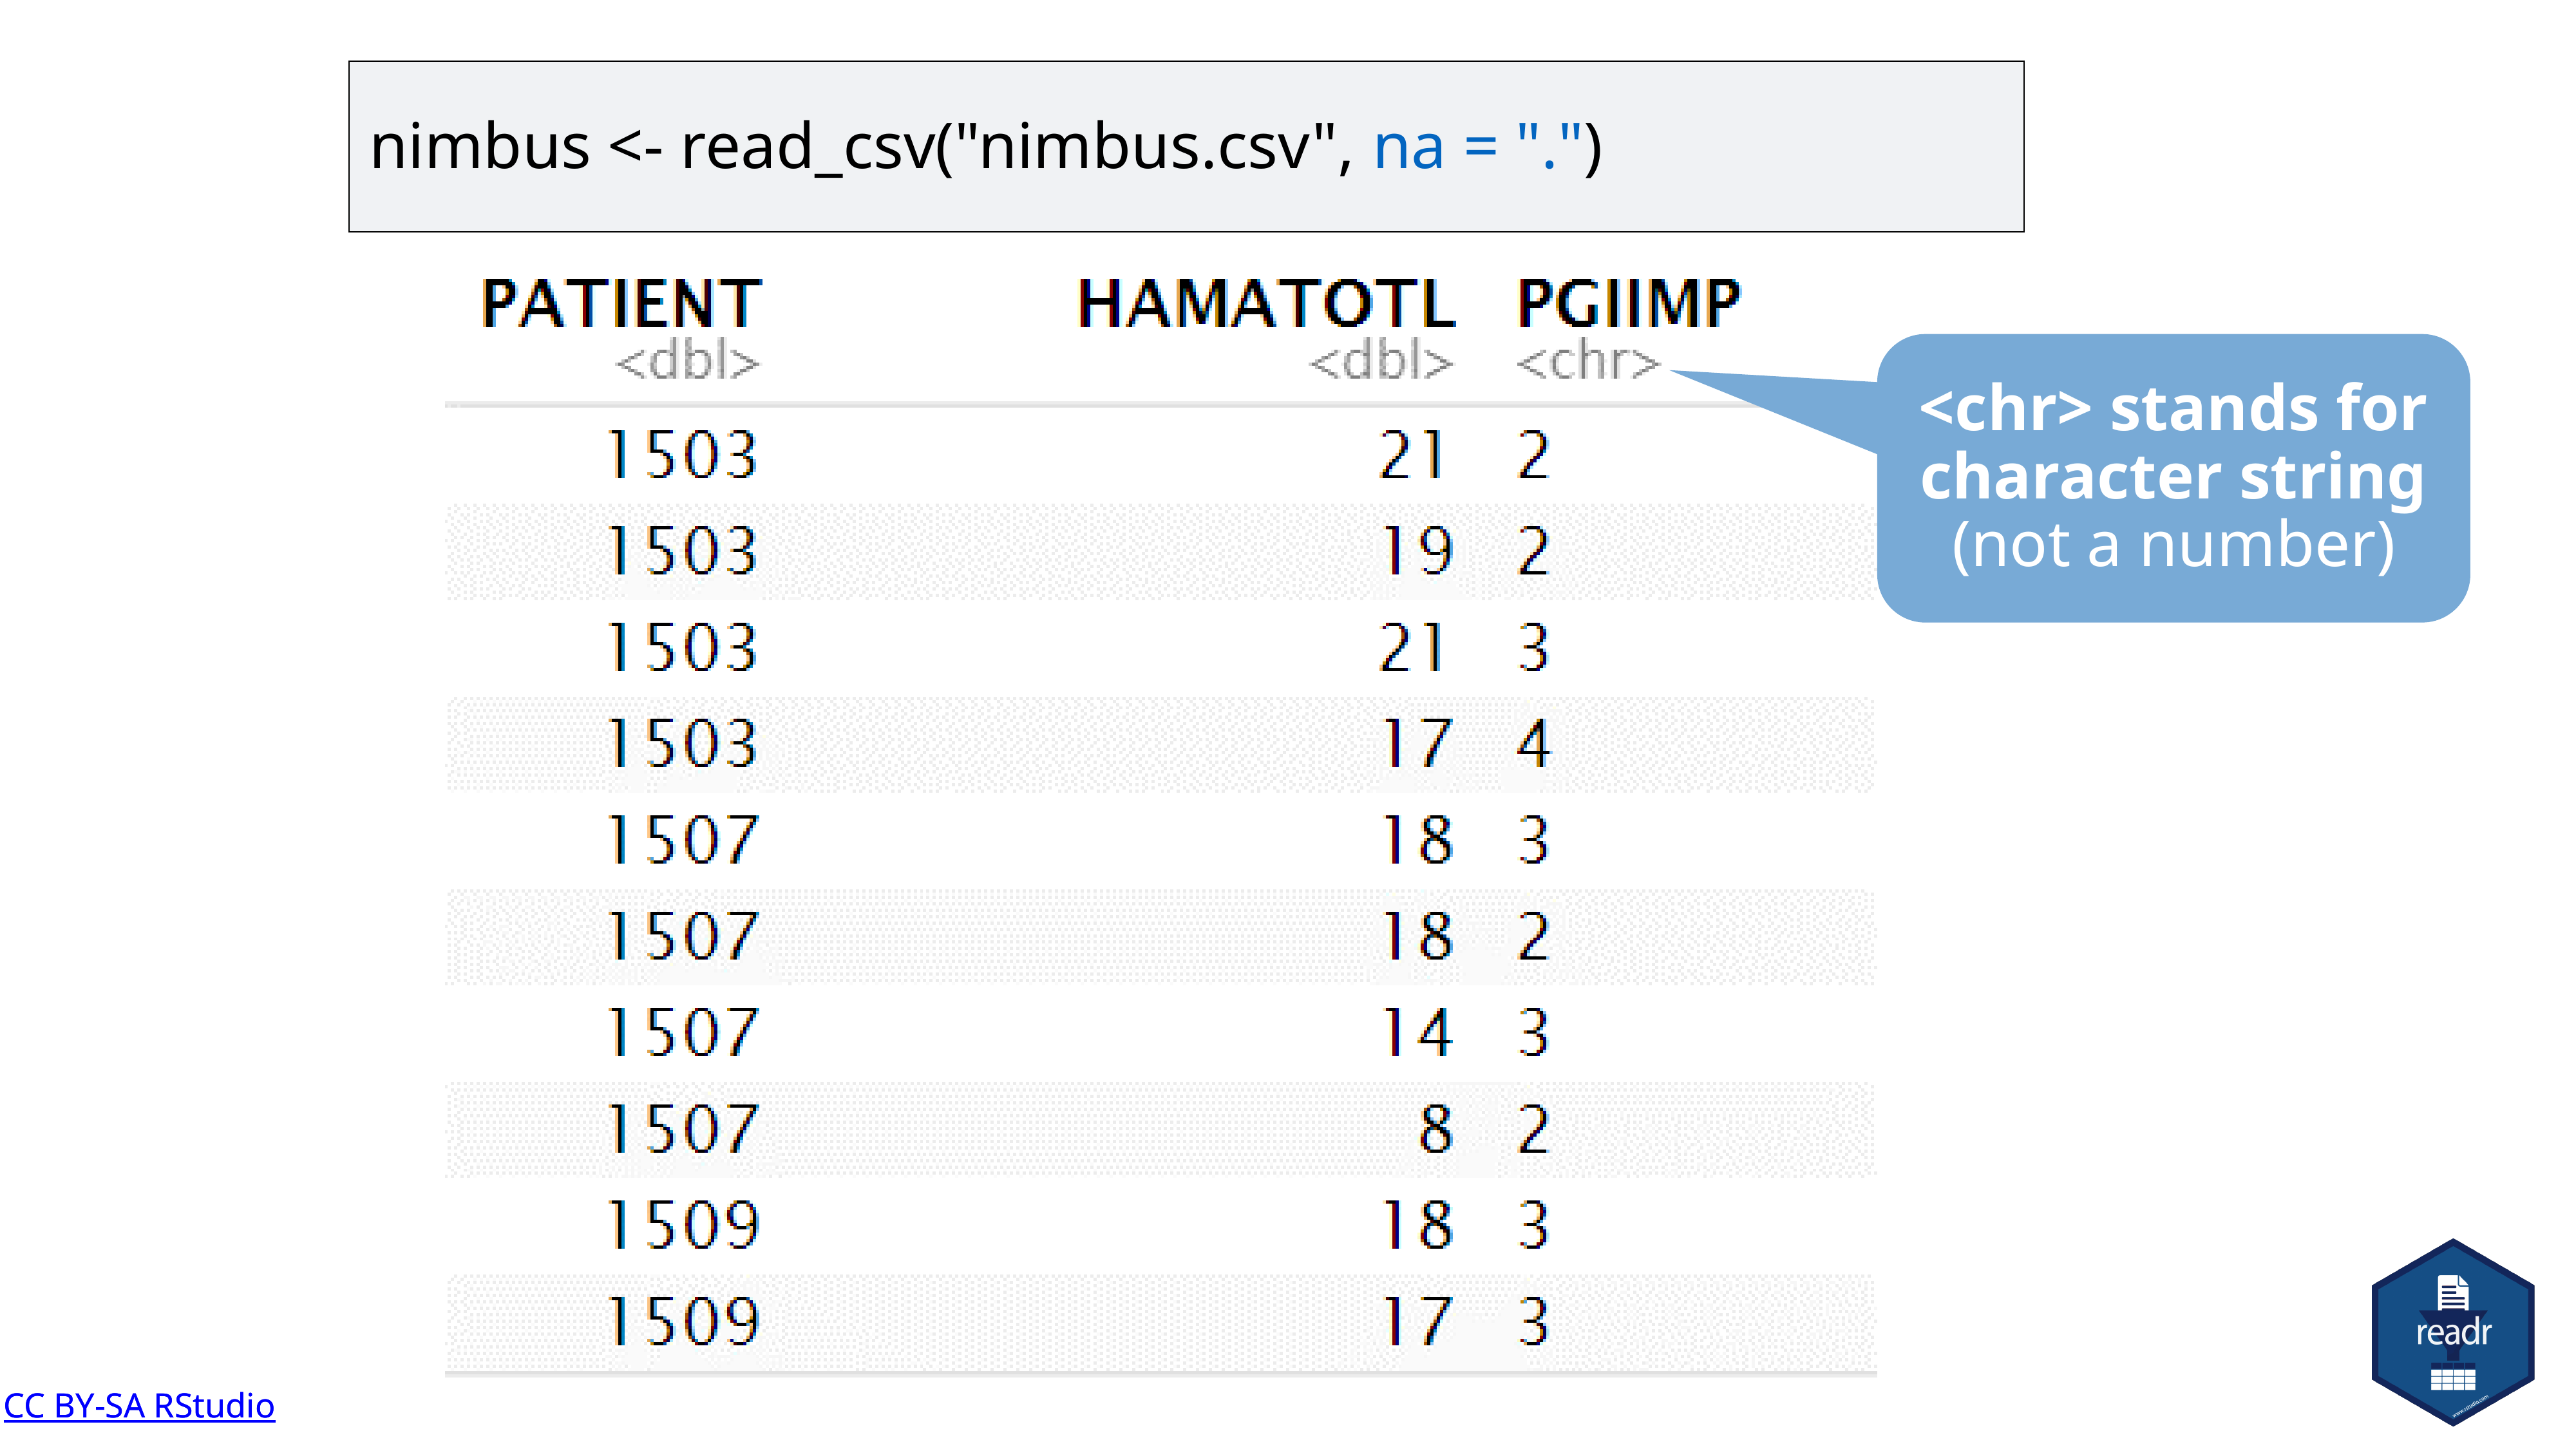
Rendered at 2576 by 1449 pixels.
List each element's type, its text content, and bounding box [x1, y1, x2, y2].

text_box CC BY-SA RStudio [0, 1376, 283, 1437]
text_box nimbus <- read_csv("nimbus.csv", na = ".") [364, 100, 2009, 251]
picture [445, 244, 1878, 1400]
picture [2371, 1238, 2535, 1427]
text_box <chr> stands for character string (not a number) [1878, 334, 2470, 623]
text_box [348, 61, 2025, 232]
